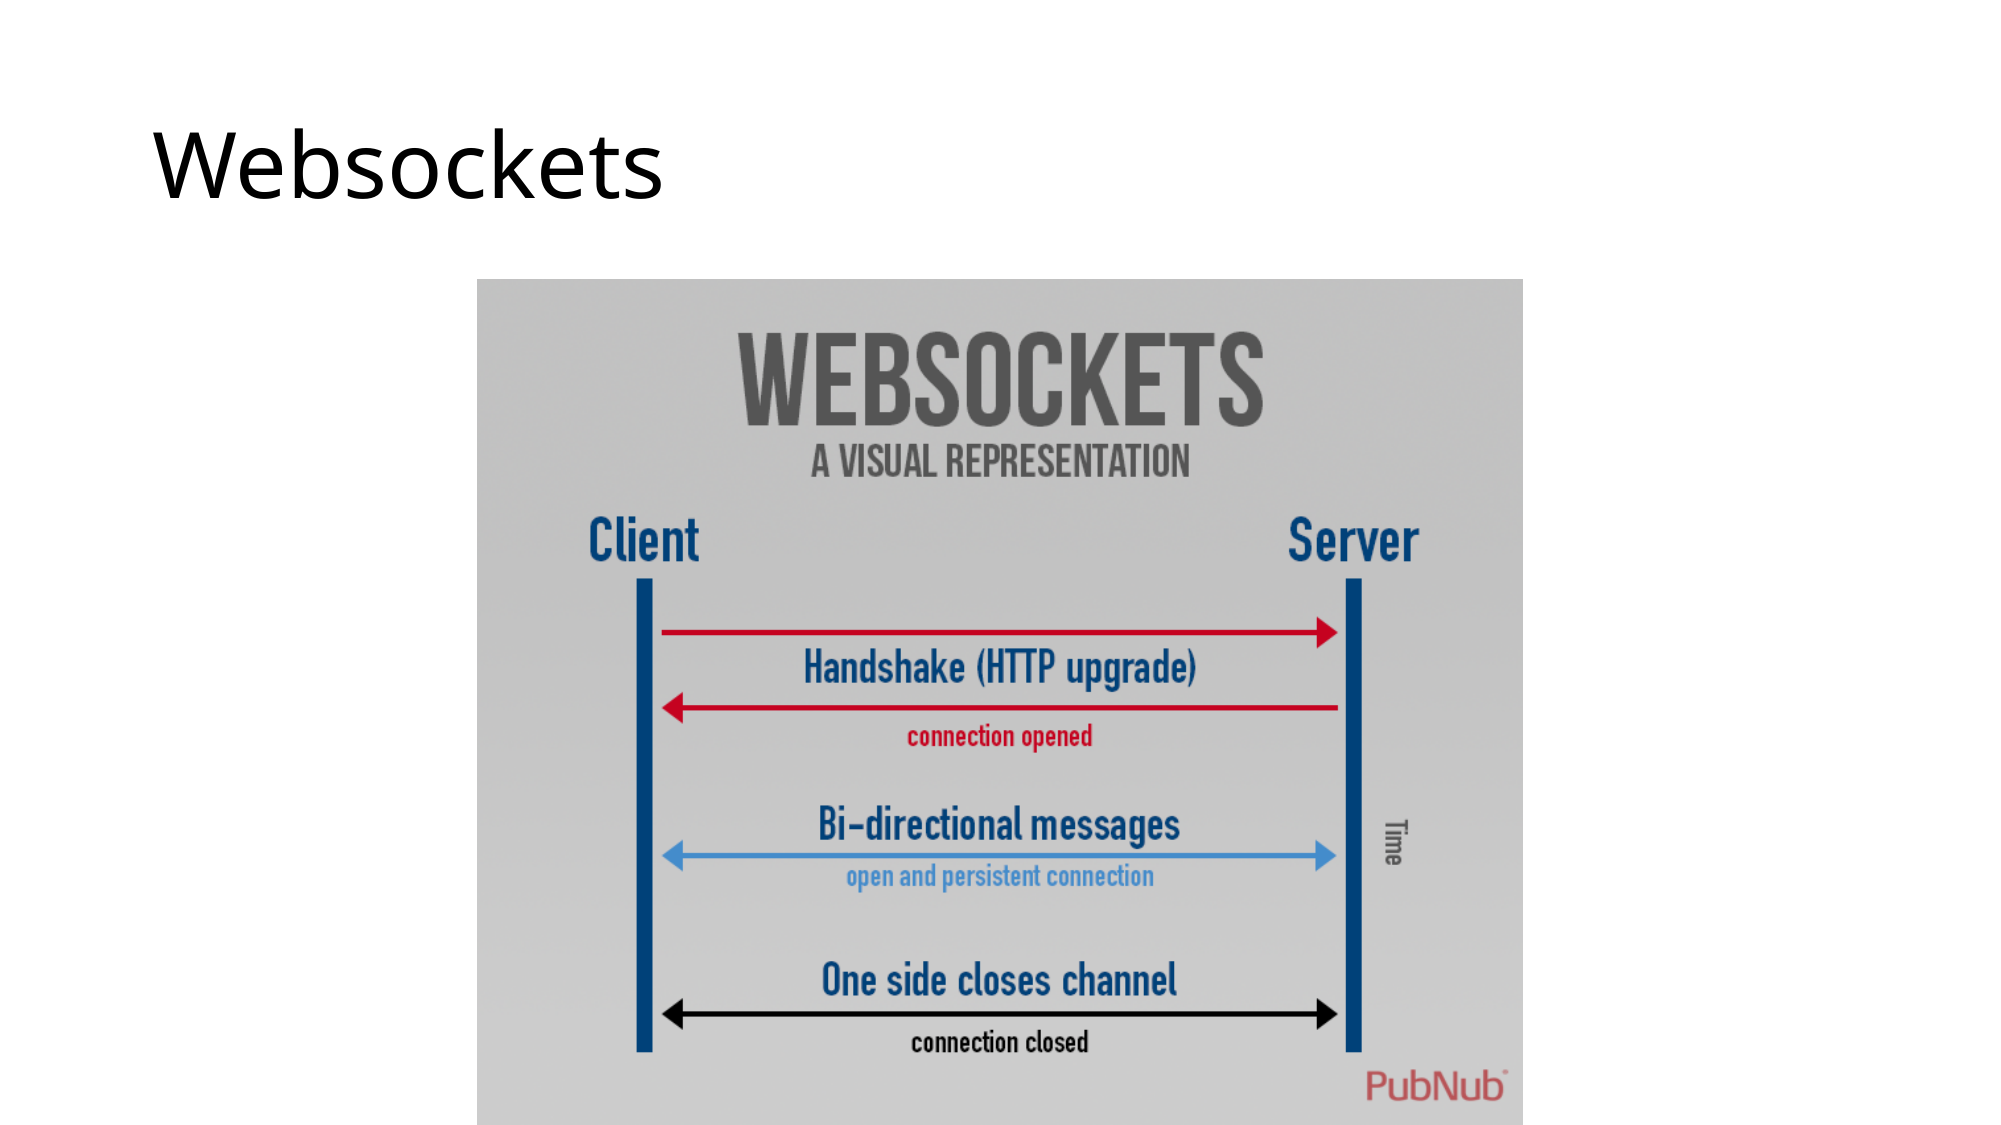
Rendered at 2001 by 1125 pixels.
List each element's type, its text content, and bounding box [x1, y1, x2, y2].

title Websockets [137, 59, 1863, 278]
picture [477, 279, 1523, 1125]
